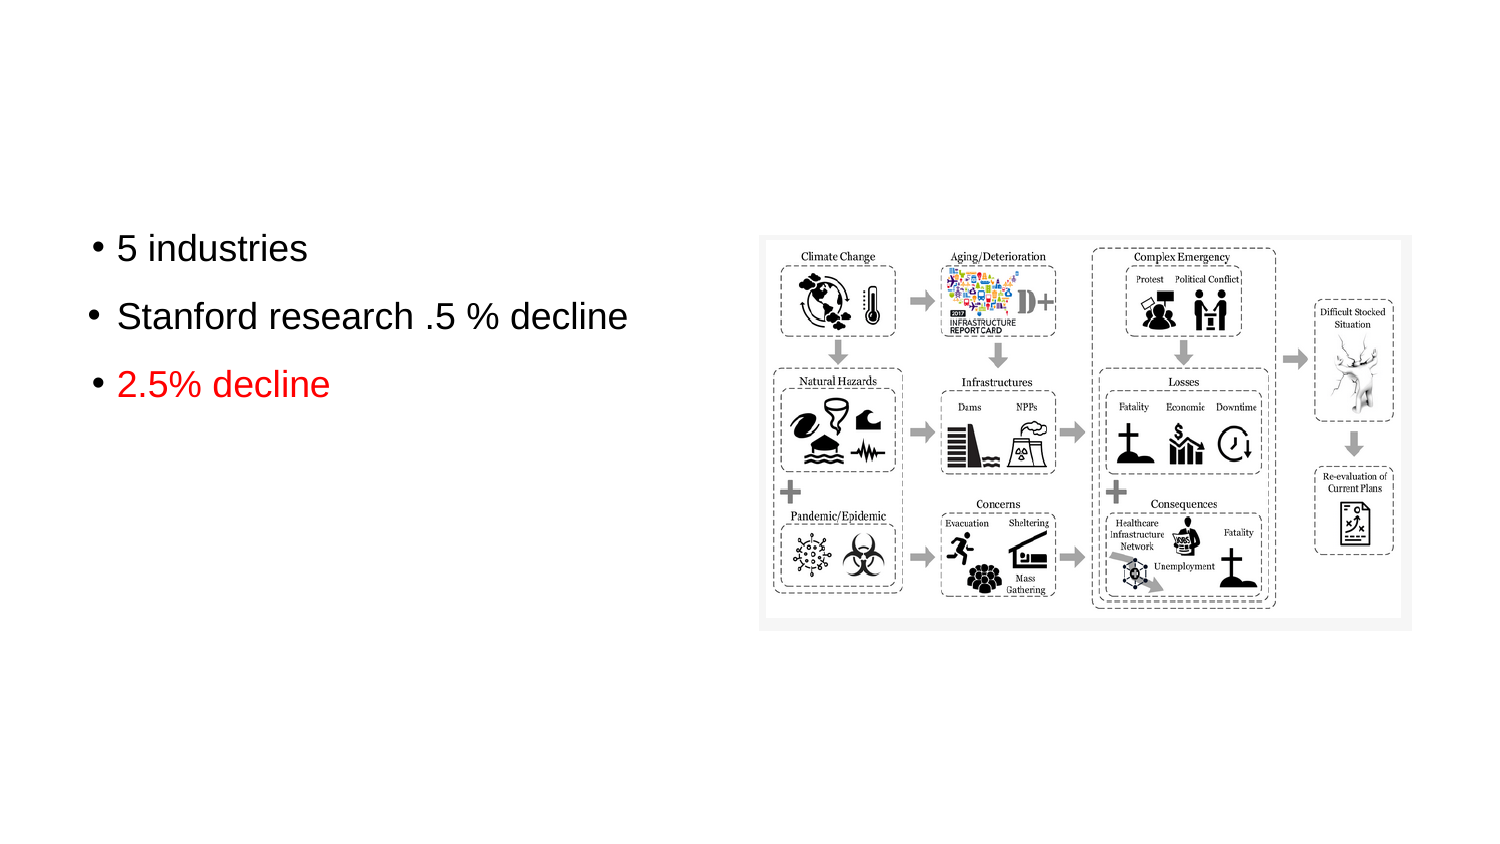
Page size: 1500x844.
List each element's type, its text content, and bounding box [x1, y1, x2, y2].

list 5 industries Stanford research .5 % decline 2.5% decline [76, 149, 714, 685]
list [759, 235, 1412, 632]
